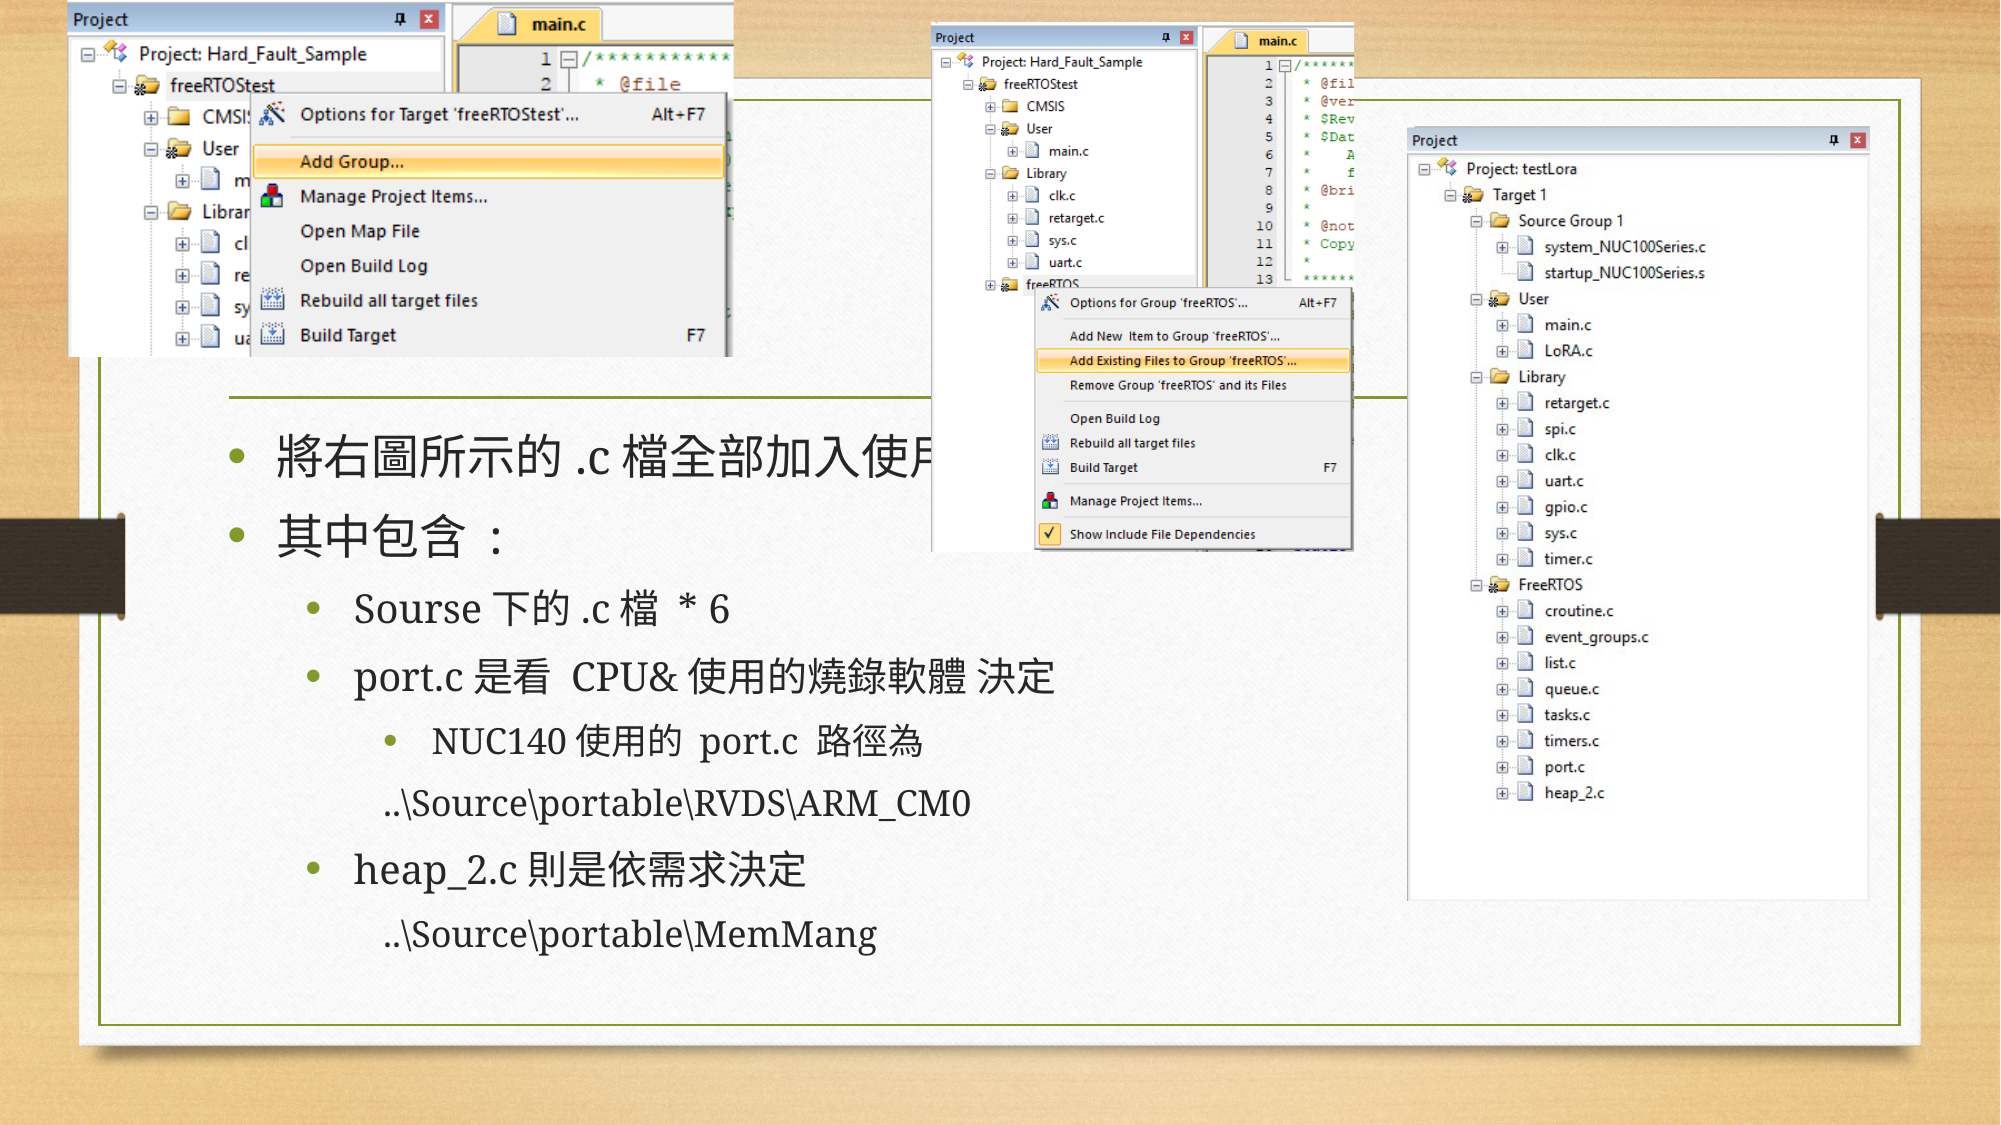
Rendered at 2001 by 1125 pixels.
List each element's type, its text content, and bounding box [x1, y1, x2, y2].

picture [0, 0, 2001, 1125]
list 將右圖所示的.c檔全部加入使用 其中包含 : Sourse下的.c檔 * 6 port.c是看 CPU&使用的燒錄軟體 決定 NUC140使用的 port.c 路徑為 ..\Source\portable\RVDS\ARM_CM0 heap_2.c則是依需求決定 ..\Source\portable\MemMang [212, 419, 1413, 964]
